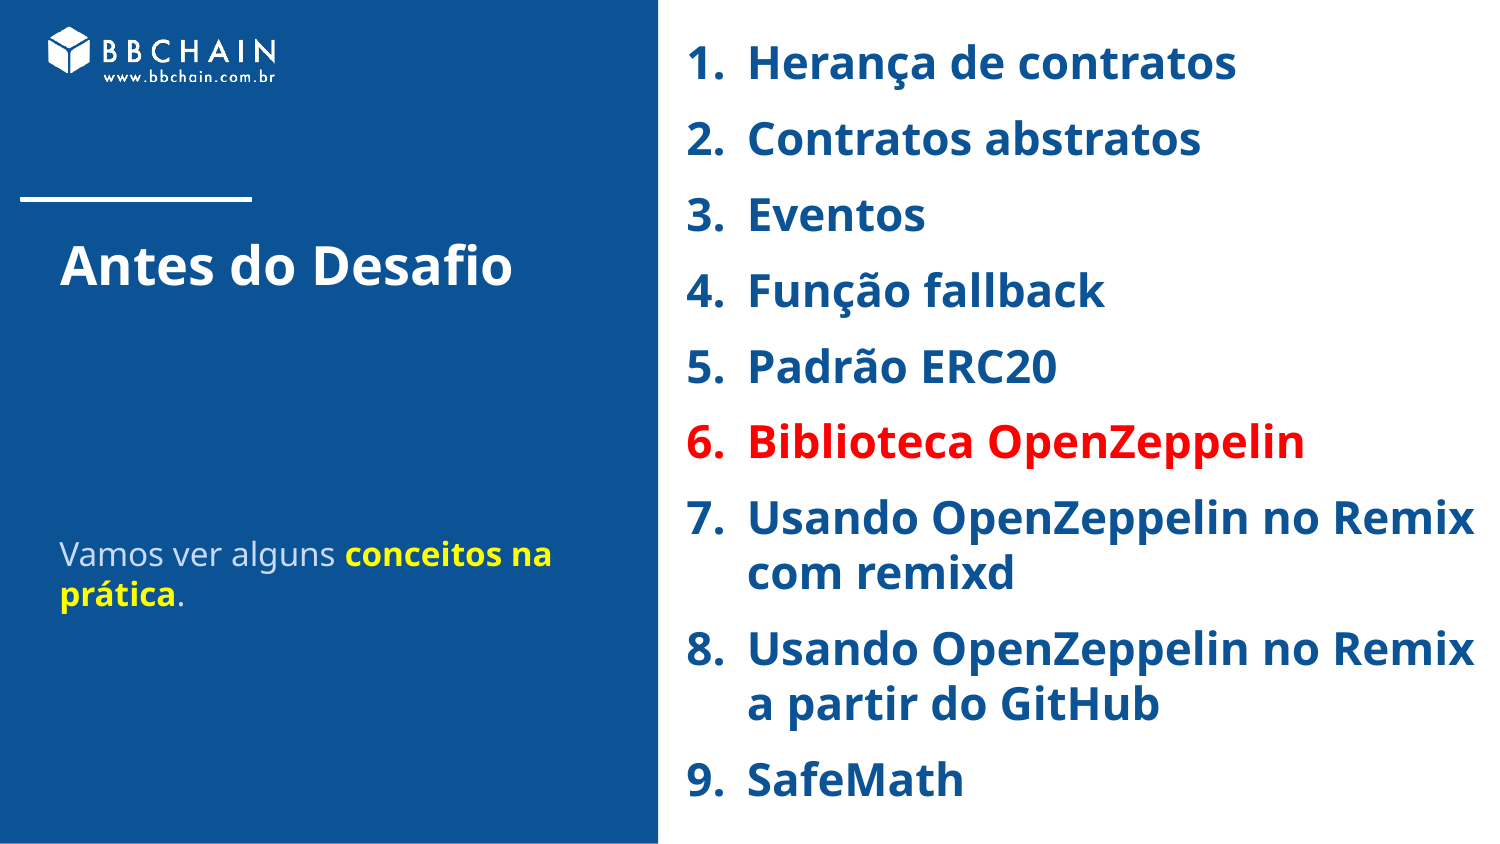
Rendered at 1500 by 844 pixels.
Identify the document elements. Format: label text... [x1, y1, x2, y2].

subtitle Vamos ver alguns conceitos na prática. [44, 518, 609, 816]
picture [48, 26, 275, 82]
title Herança de contratos Contratos abstratos Eventos Função fallback Padrão ERC20 Biblioteca OpenZeppelin Usando OpenZeppelin no Remix com remixd Usando OpenZeppelin no Remix a partir do GitHub SafeMath [656, 9, 1500, 831]
title Antes do Desafio [45, 216, 610, 494]
